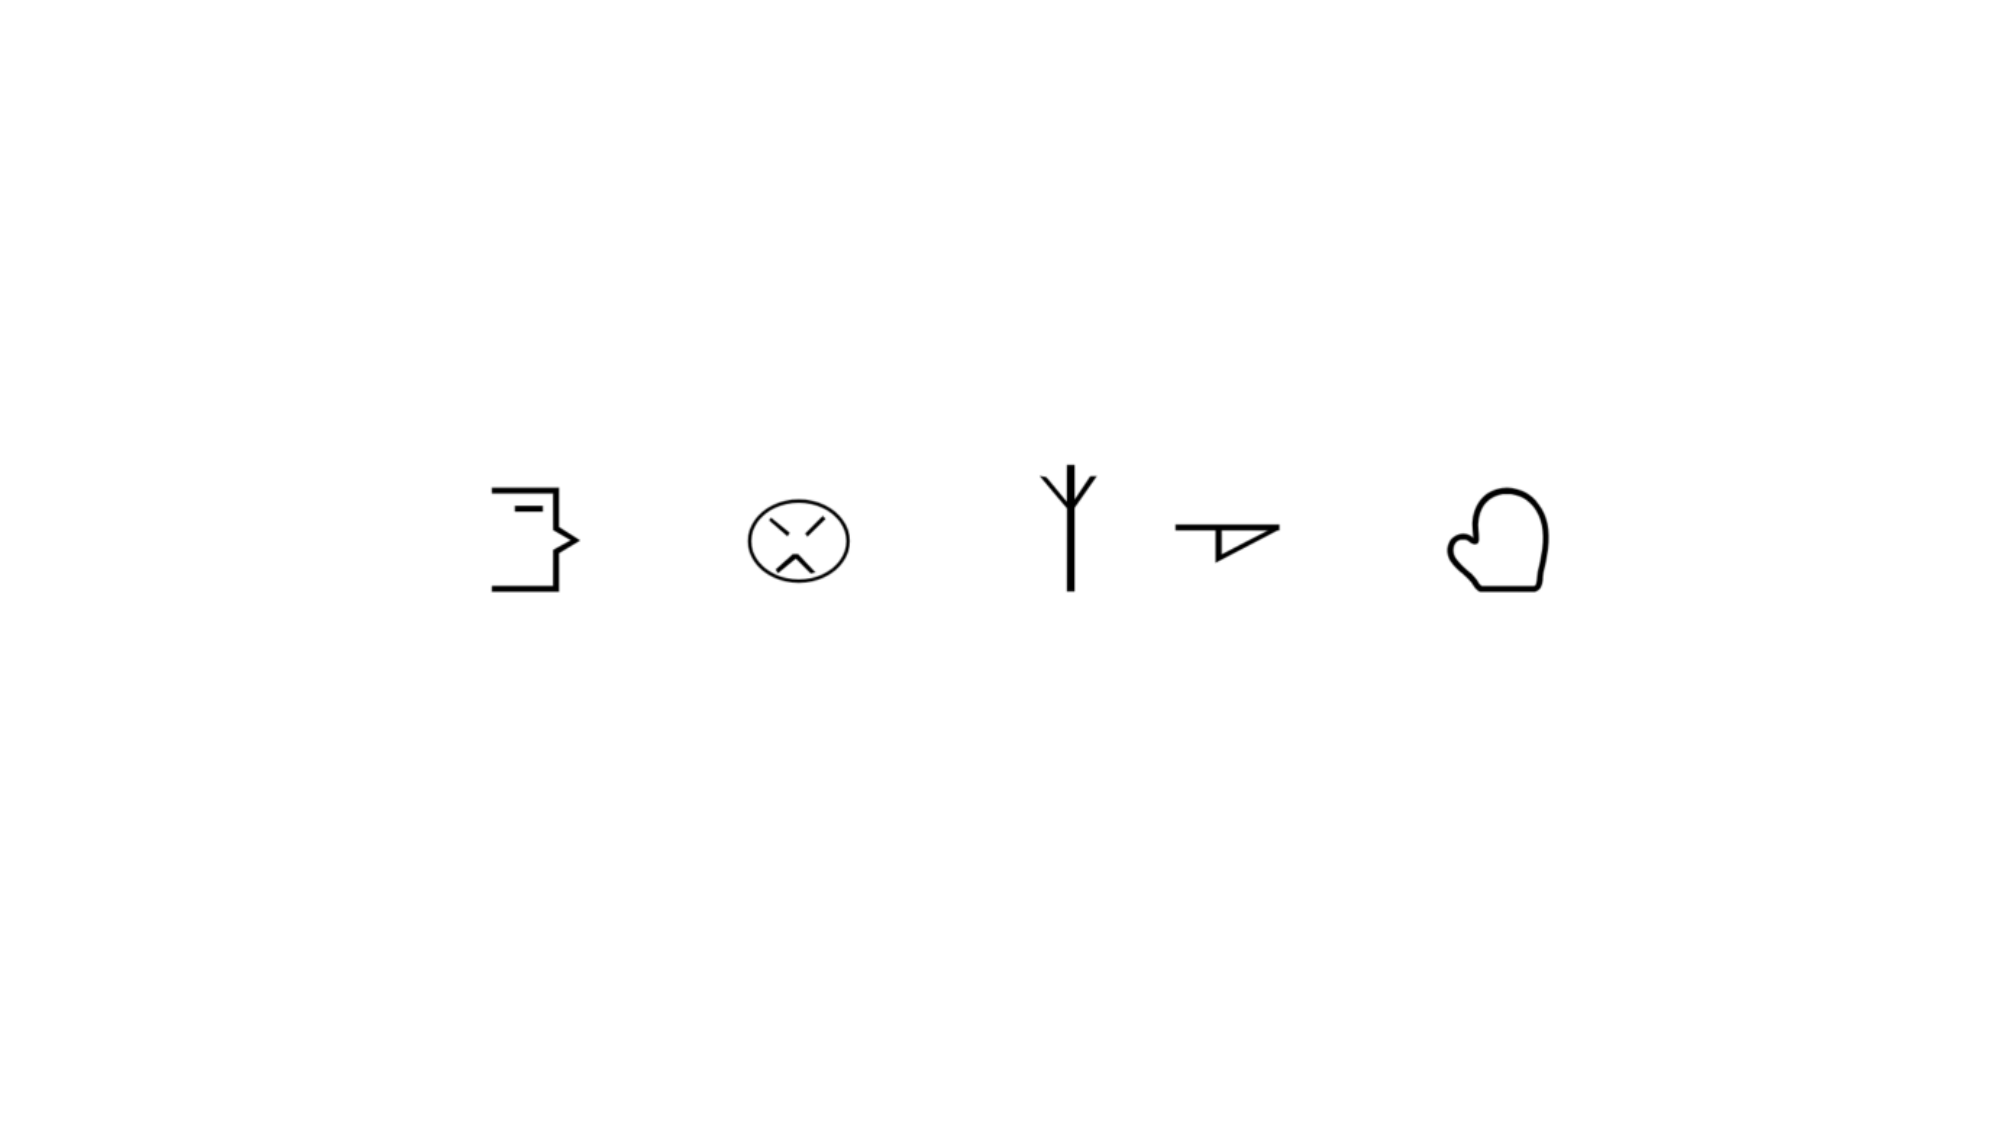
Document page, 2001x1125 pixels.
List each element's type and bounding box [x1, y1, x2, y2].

picture [385, 346, 1583, 731]
